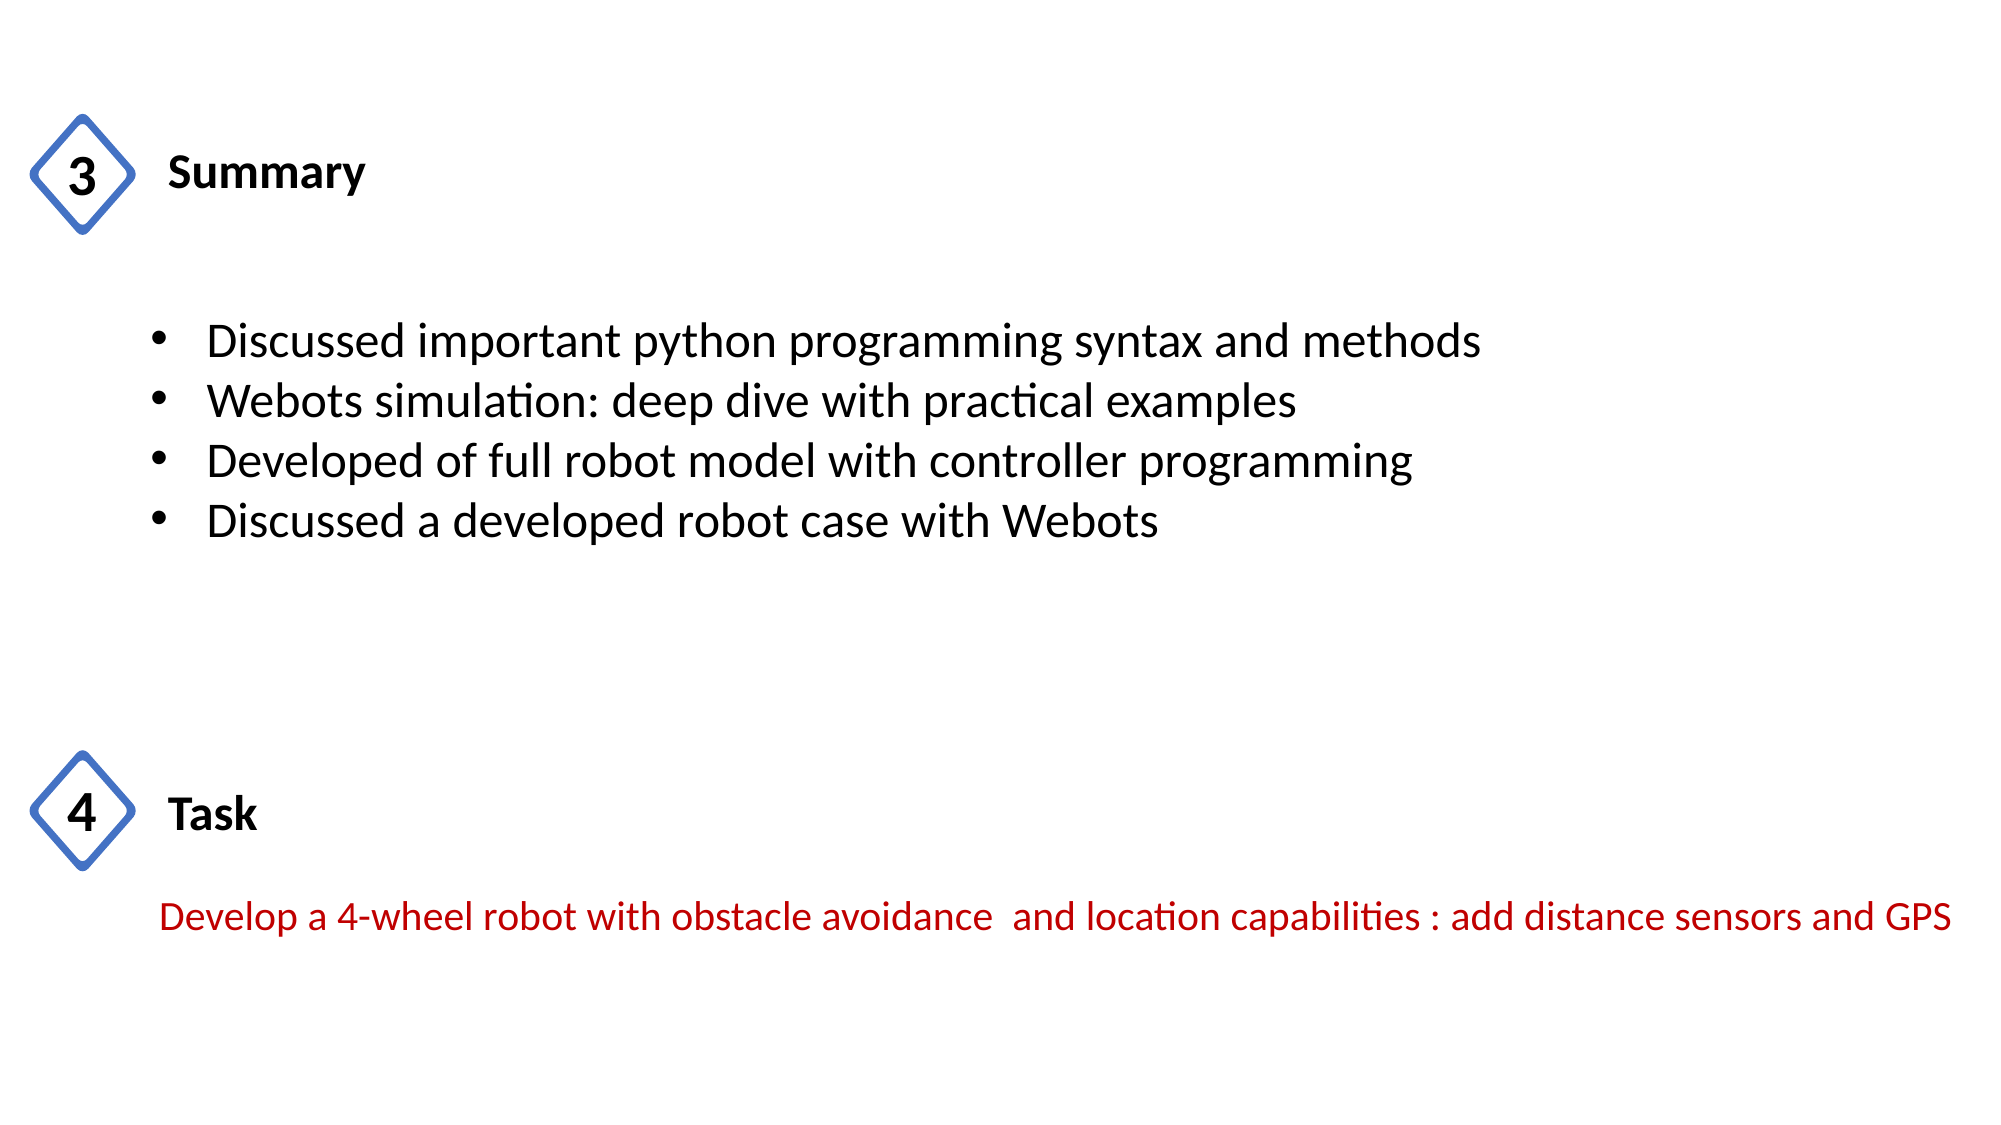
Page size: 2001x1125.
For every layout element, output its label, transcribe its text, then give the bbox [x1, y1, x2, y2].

text_box Develop a 4-wheel robot with obstacle avoidance and location capabilities : add distance sensors and GPS [144, 881, 1969, 947]
text_box Summary [153, 131, 1255, 206]
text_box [29, 750, 136, 872]
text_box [29, 113, 136, 235]
text_box Task [153, 772, 1255, 848]
text_box Discussed important python programming syntax and methods Webots simulation: deep dive with practical examples Developed of full robot model with controller programming Discussed a developed robot case with Webots [135, 239, 1556, 645]
